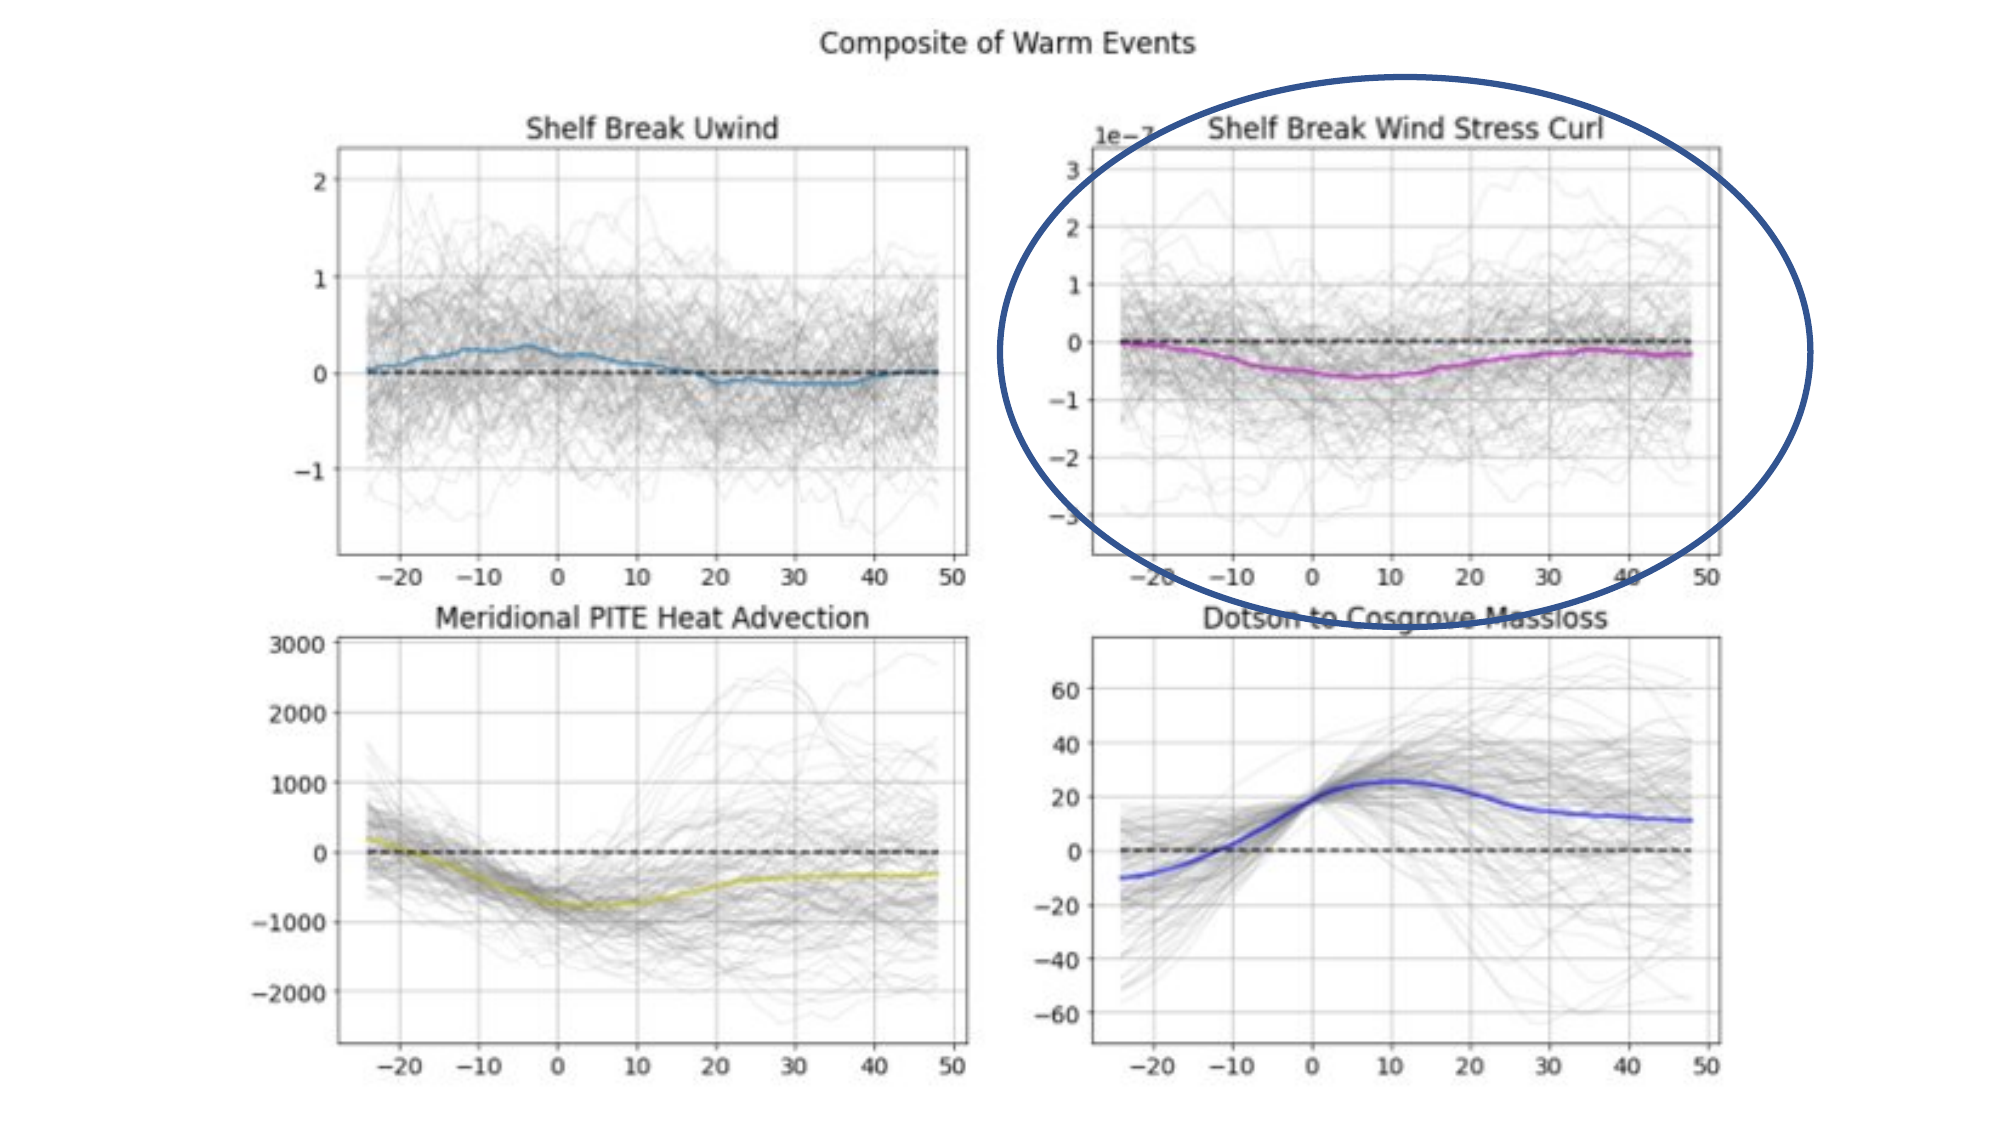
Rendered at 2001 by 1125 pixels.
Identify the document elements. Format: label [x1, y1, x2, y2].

picture [228, 18, 1772, 1125]
text_box [1772, 233, 1812, 471]
